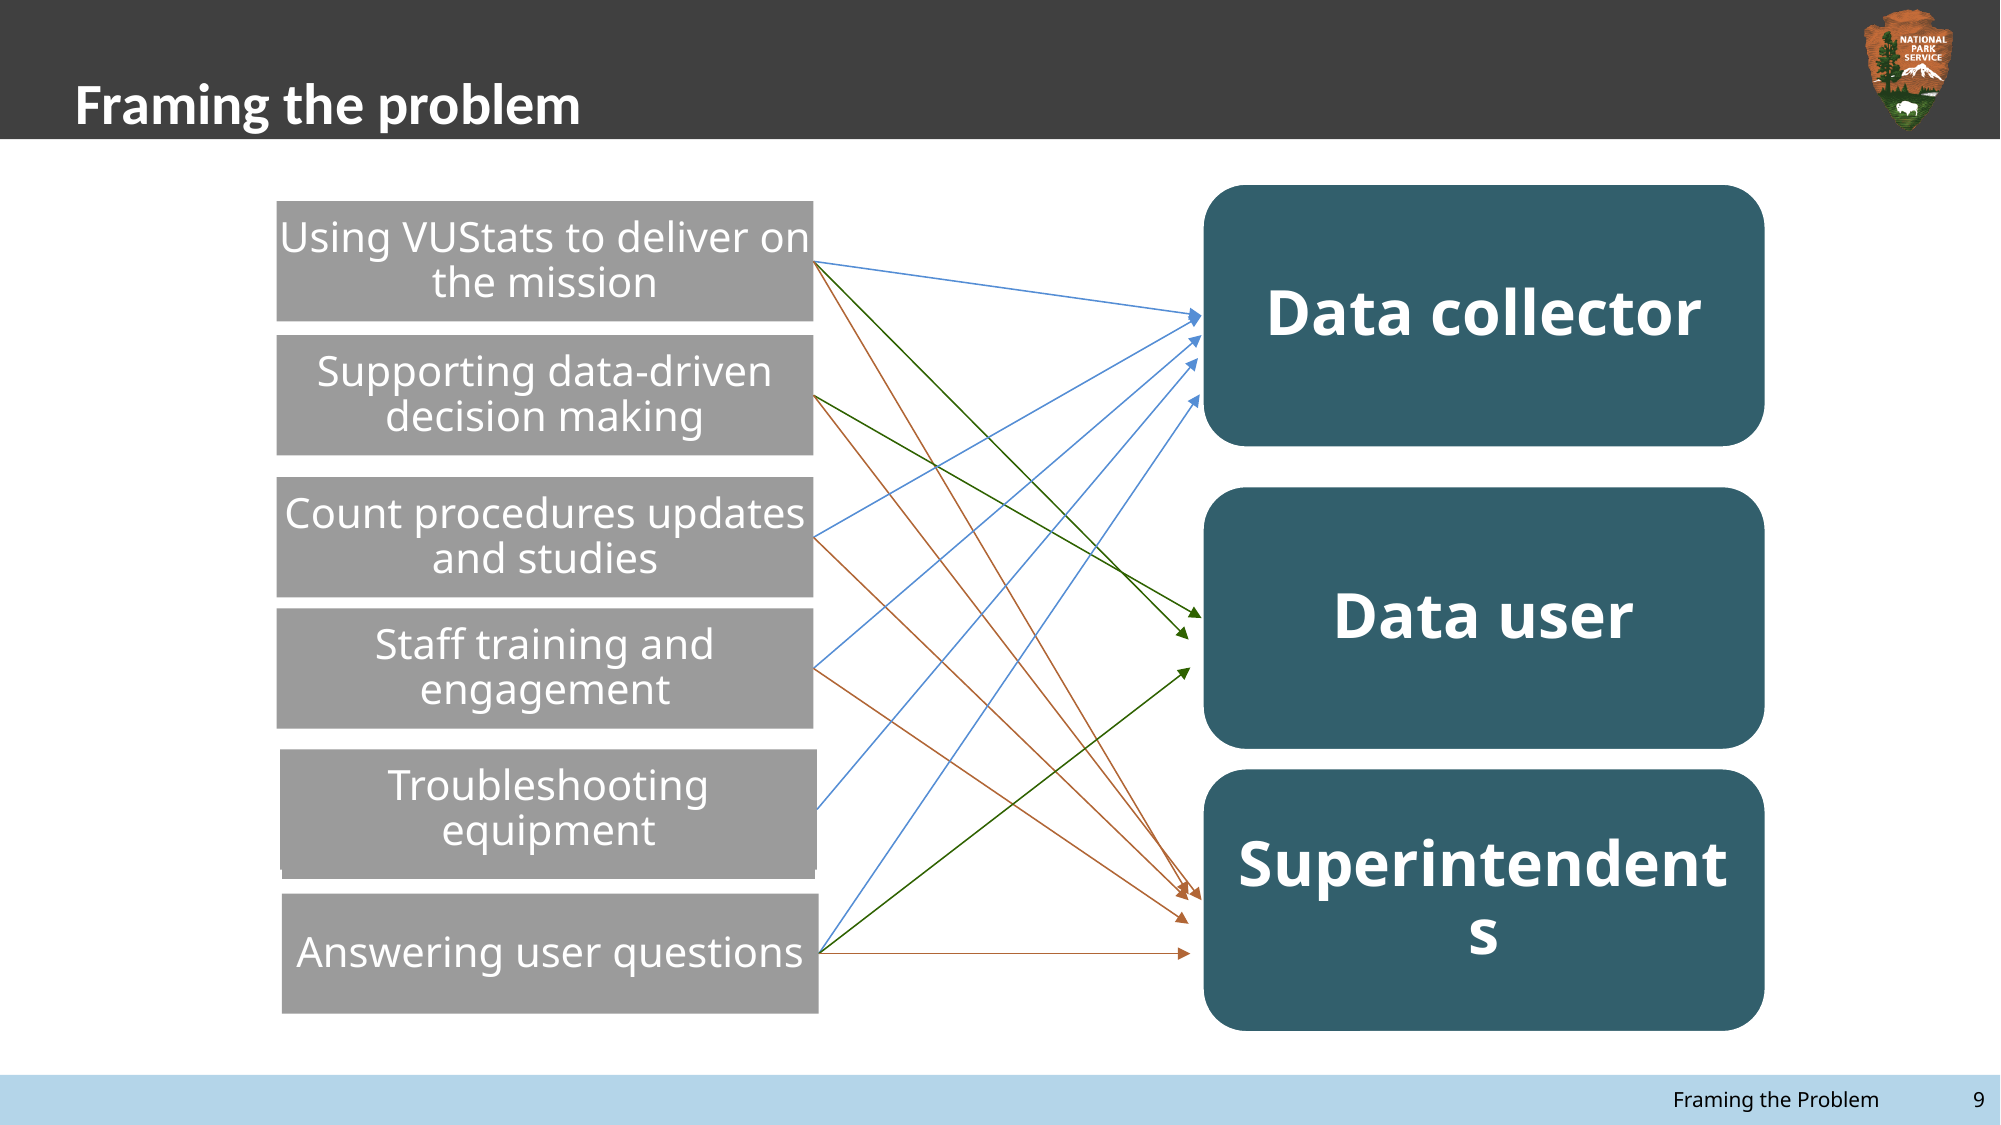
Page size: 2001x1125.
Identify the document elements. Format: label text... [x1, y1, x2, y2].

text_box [276, 182, 1767, 1034]
slide_number Framing the Problem 9 [1533, 1079, 2000, 1122]
picture [1864, 9, 1953, 131]
title Framing the problem [75, 3, 1806, 137]
